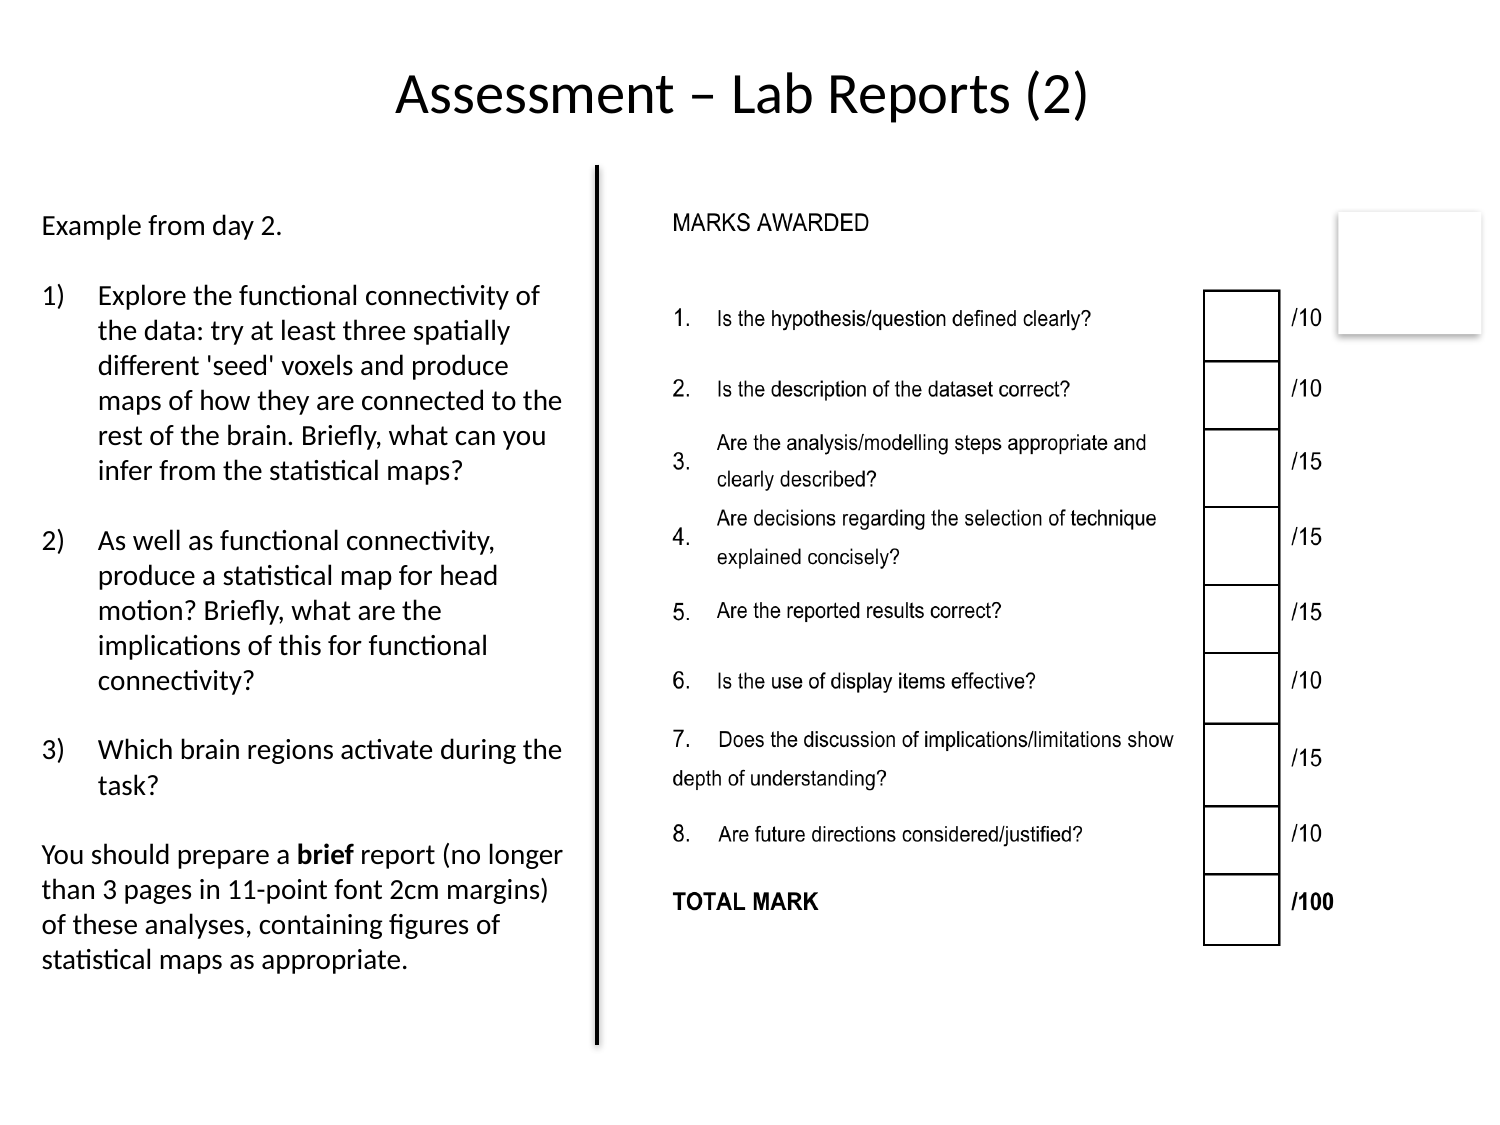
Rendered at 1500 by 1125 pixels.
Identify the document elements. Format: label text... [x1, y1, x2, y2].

text_box Example from day 2. Explore the functional connectivity of the data: try at least three spatially different 'seed' voxels and produce maps of how they are connected to the rest of the brain. Briefly, what can you infer from the statistical maps? As well as functional connectivity, produce a statistical map for head motion? Briefly, what are the implications of this for functional connectivity? Which brain regions activate during the task? You should prepare a brief report (no longer than 3 pages in 11-point font 2cm margins) of these analyses, containing figures of statistical maps as appropriate. [26, 199, 581, 983]
title Assessment – Lab Reports (2) [112, 47, 1388, 133]
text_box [659, 199, 1500, 980]
